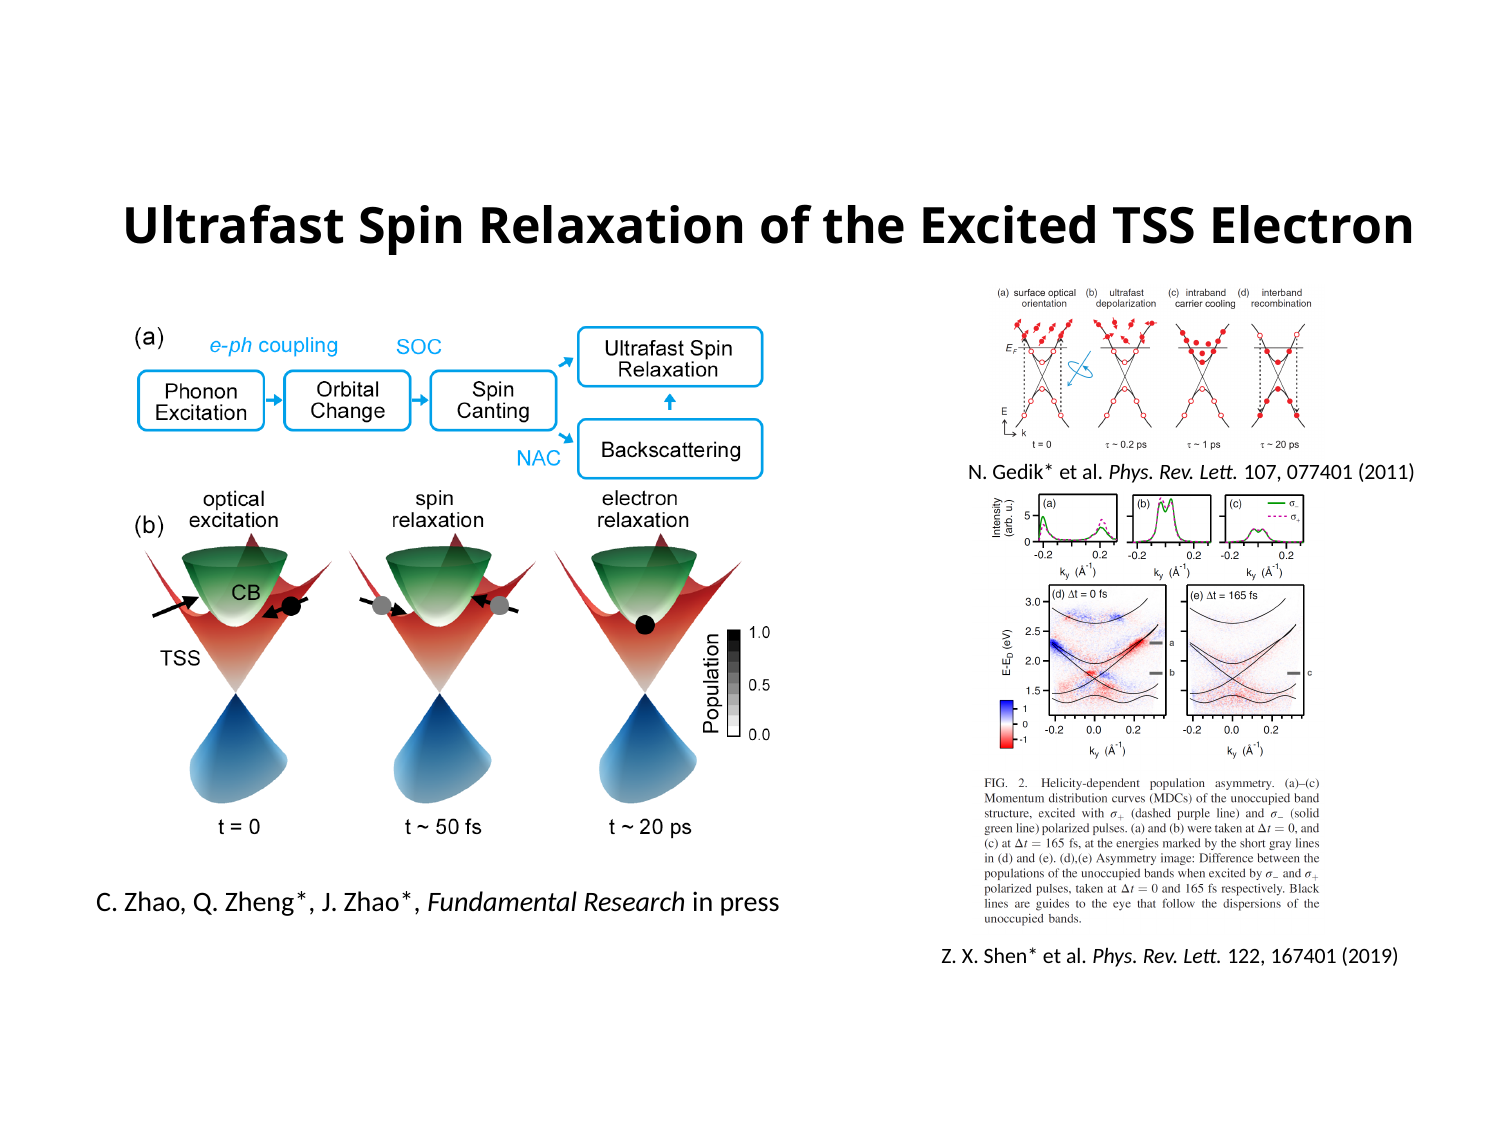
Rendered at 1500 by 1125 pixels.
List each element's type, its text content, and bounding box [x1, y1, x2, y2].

picture [972, 490, 1325, 935]
text_box Ultrafast Spin Relaxation of the Excited TSS Electron [107, 186, 1431, 261]
text_box N. Gedik* et al. Phys. Rev. Lett. 107, 077401 (2011) [953, 450, 1430, 492]
text_box C. Zhao, Q. Zheng*, J. Zhao*, Fundamental Research in press [81, 875, 795, 925]
text_box Z. X. Shen* et al. Phys. Rev. Lett. 122, 167401 (2019) [926, 934, 1414, 976]
picture [124, 312, 778, 845]
picture [988, 284, 1325, 463]
